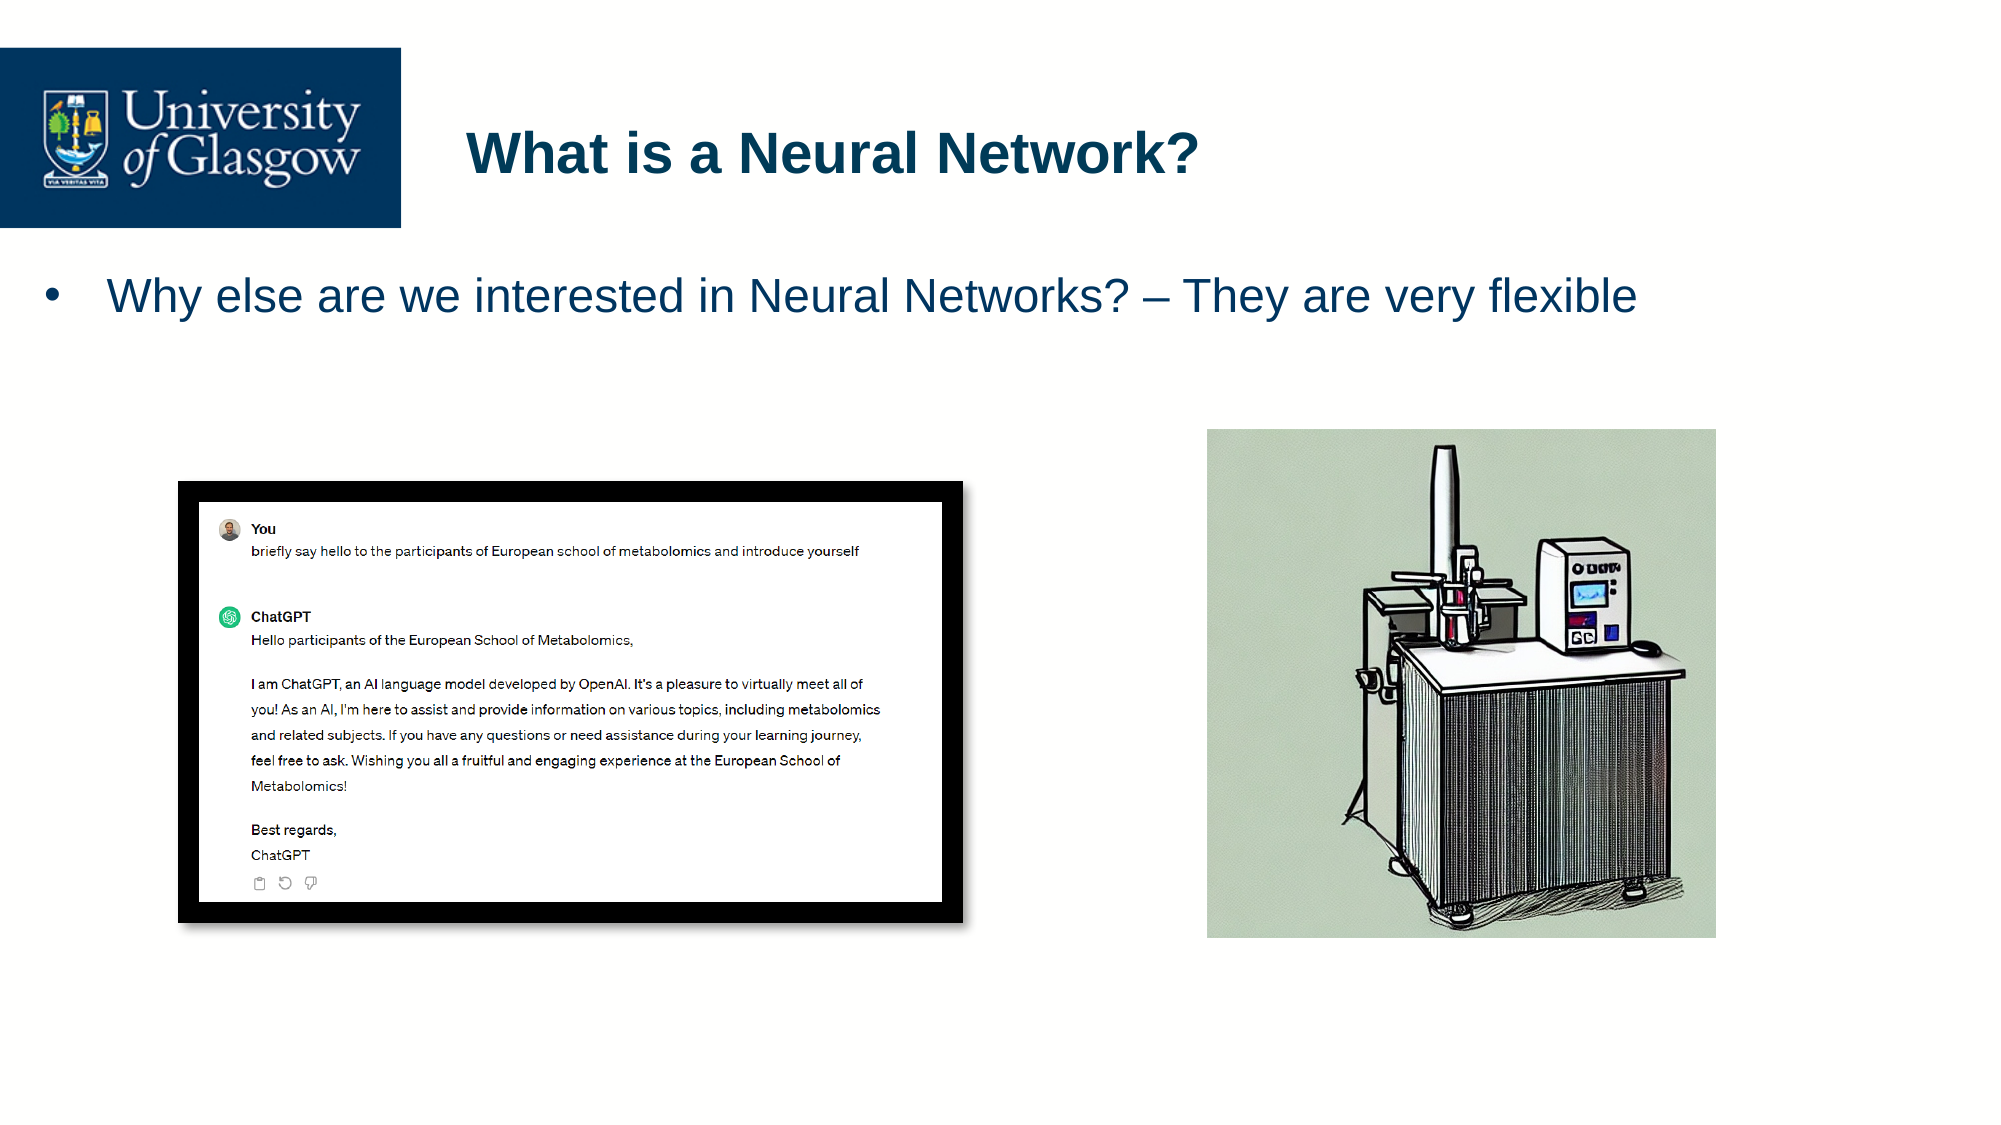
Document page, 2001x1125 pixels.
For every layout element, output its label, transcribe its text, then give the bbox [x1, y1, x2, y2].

list Why else are we interested in Neural Networks? – They are very flexible [29, 263, 1963, 1105]
text_box [180, 483, 973, 933]
picture [0, 0, 2000, 1125]
title What is a Neural Network? [451, 115, 1963, 262]
